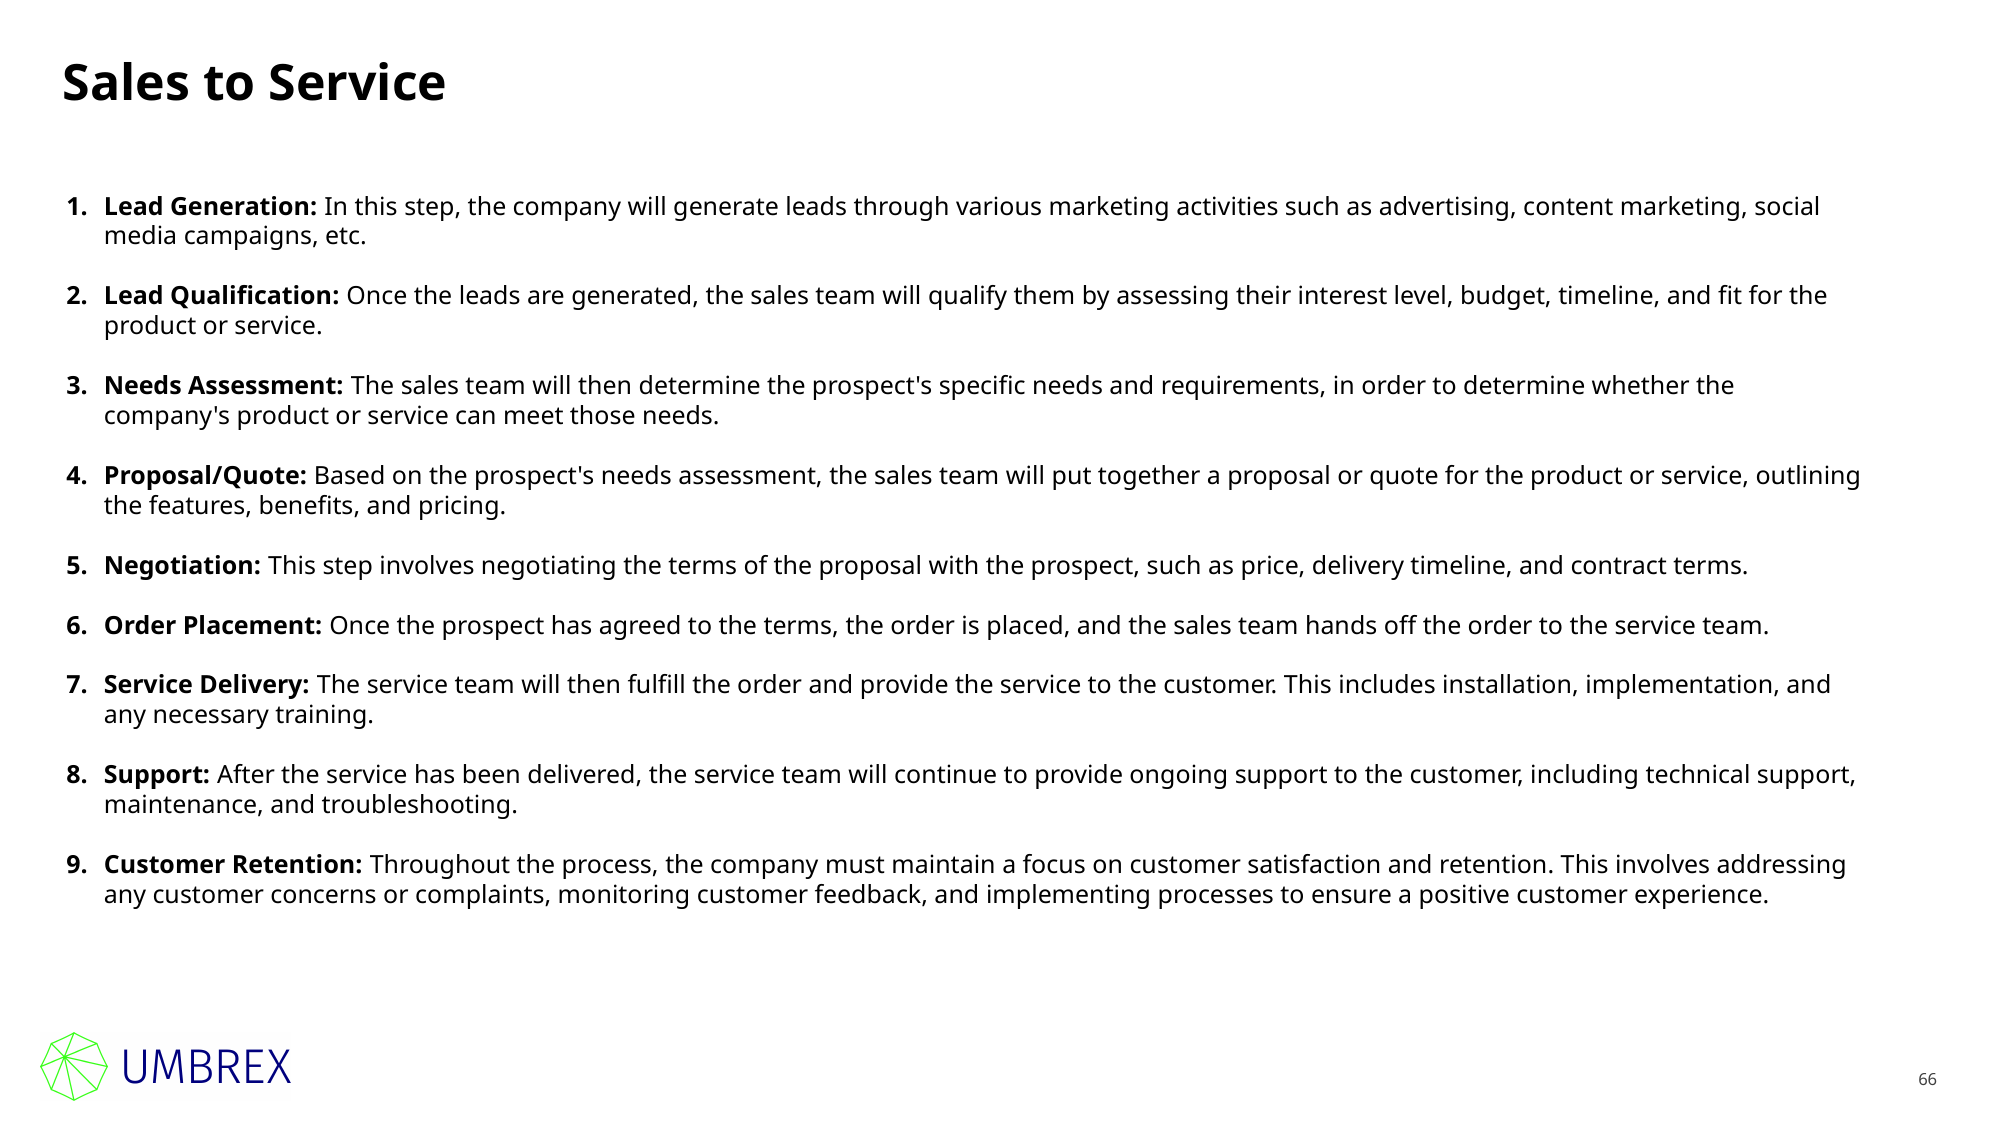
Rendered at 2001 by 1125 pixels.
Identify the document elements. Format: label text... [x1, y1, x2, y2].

title Sales to Service [63, 62, 1937, 143]
picture [40, 1032, 291, 1101]
text_box Lead Generation: In this step, the company will generate leads through various marketing activities such as advertising, content marketing, social media campaigns, etc. Lead Qualification: Once the leads are generated, the sales team will qualify them by assessing their interest level, budget, timeline, and fit for the product or service. Needs Assessment: The sales team will then determine the prospect's specific needs and requirements, in order to determine whether the company's product or service can meet those needs. Proposal/Quote: Based on the prospect's needs assessment, the sales team will put together a proposal or quote for the product or service, outlining the features, benefits, and pricing. Negotiation: This step involves negotiating the terms of the proposal with the prospect, such as price, delivery timeline, and contract terms. Order Placement: Once the prospect has agreed to the terms, the order is placed, and the sales team hands off the order to the service team. Service Delivery: The service team will then fulfill the order and provide the service to the customer. This includes installation, implementation, and any necessary training. Support: After the service has been delivered, the service team will continue to provide ongoing support to the customer, including technical support, maintenance, and troubleshooting. Customer Retention: Throughout the process, the company must maintain a focus on customer satisfaction and retention. This involves addressing any customer concerns or complaints, monitoring customer feedback, and implementing processes to ensure a positive customer experience. [37, 184, 1866, 889]
